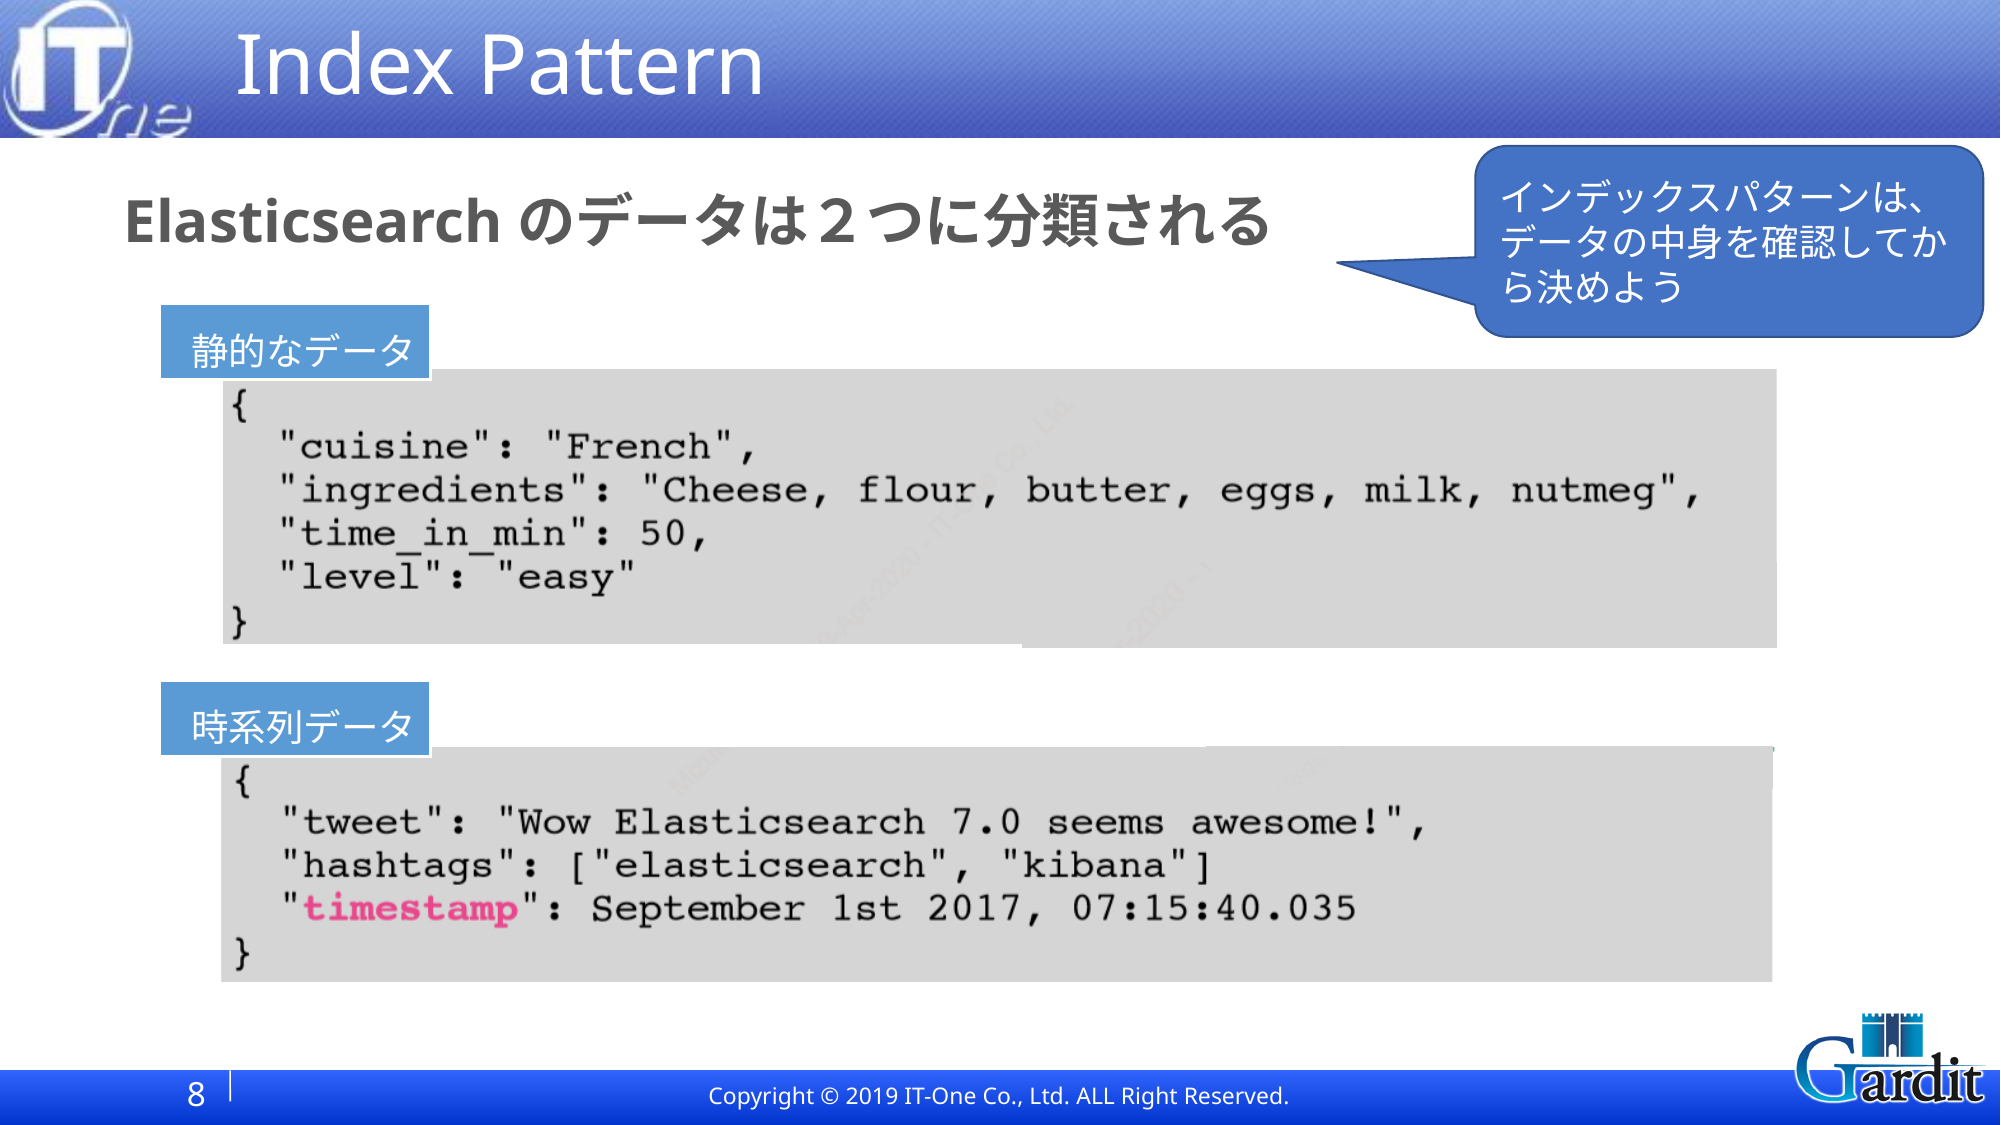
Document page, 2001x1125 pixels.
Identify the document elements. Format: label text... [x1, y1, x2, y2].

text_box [220, 746, 1775, 982]
text_box 静的なデータ [158, 302, 432, 381]
picture [0, 0, 2000, 138]
picture [1793, 1010, 1989, 1105]
text_box 時系列データ [158, 679, 432, 758]
slide_number 8 [0, 1071, 221, 1120]
title Index Pattern [220, 8, 1921, 127]
text_box インデックスパターンは、データの中身を確認してから決めよう [1336, 144, 1985, 338]
list Elasticsearchのデータは２つに分類される [108, 184, 1892, 1023]
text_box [223, 369, 1777, 648]
